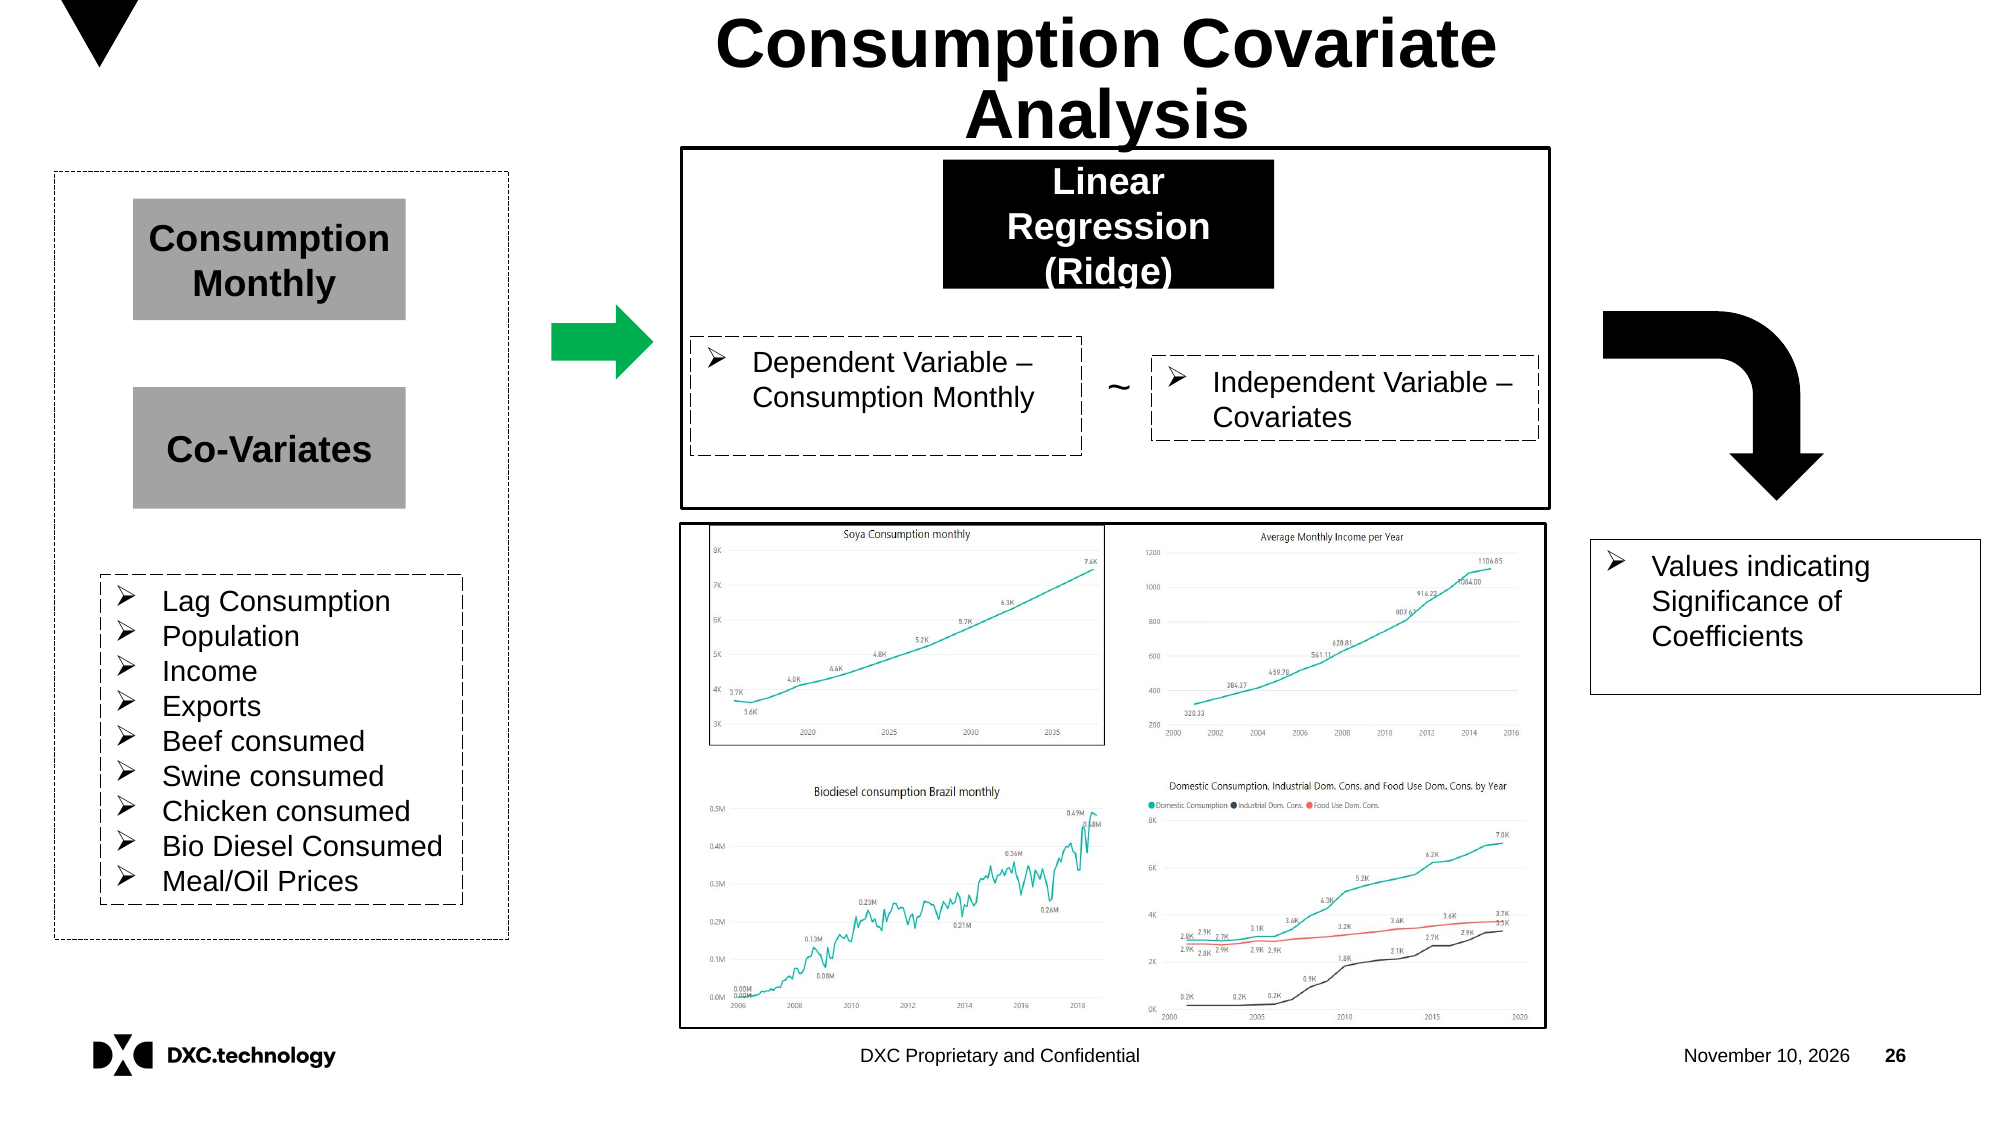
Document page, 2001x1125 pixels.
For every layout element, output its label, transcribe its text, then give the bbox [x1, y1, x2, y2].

text_box [551, 304, 654, 380]
picture [681, 524, 1545, 1027]
text_box ~ [1092, 352, 1147, 418]
text_box [681, 148, 1550, 509]
text_box [54, 171, 509, 939]
title Consumption Covariate Analysis [690, 0, 1525, 148]
text_box [1603, 311, 1824, 501]
text_box Dependent Variable – Consumption Monthly [690, 336, 1082, 456]
text_box Independent Variable – Covariates [1151, 355, 1539, 441]
text_box Values indicating Significance of Coefficients [1590, 539, 1981, 695]
text_box Co-Variates [133, 387, 406, 509]
